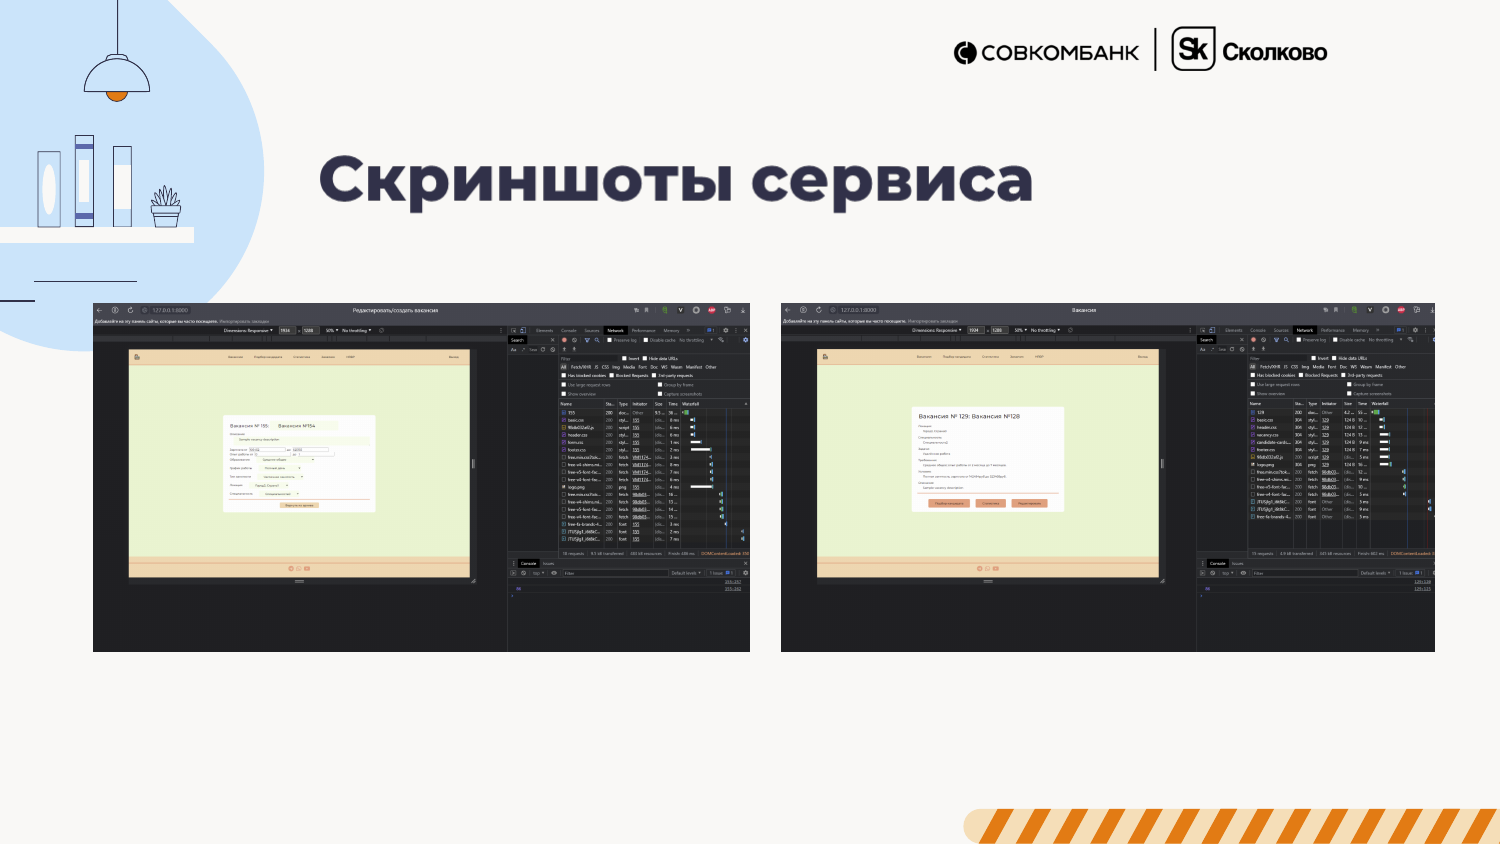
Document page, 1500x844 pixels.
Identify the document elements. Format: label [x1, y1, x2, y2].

picture [93, 303, 751, 652]
picture [280, 120, 1089, 255]
picture [780, 303, 1435, 652]
picture [947, 25, 1334, 71]
